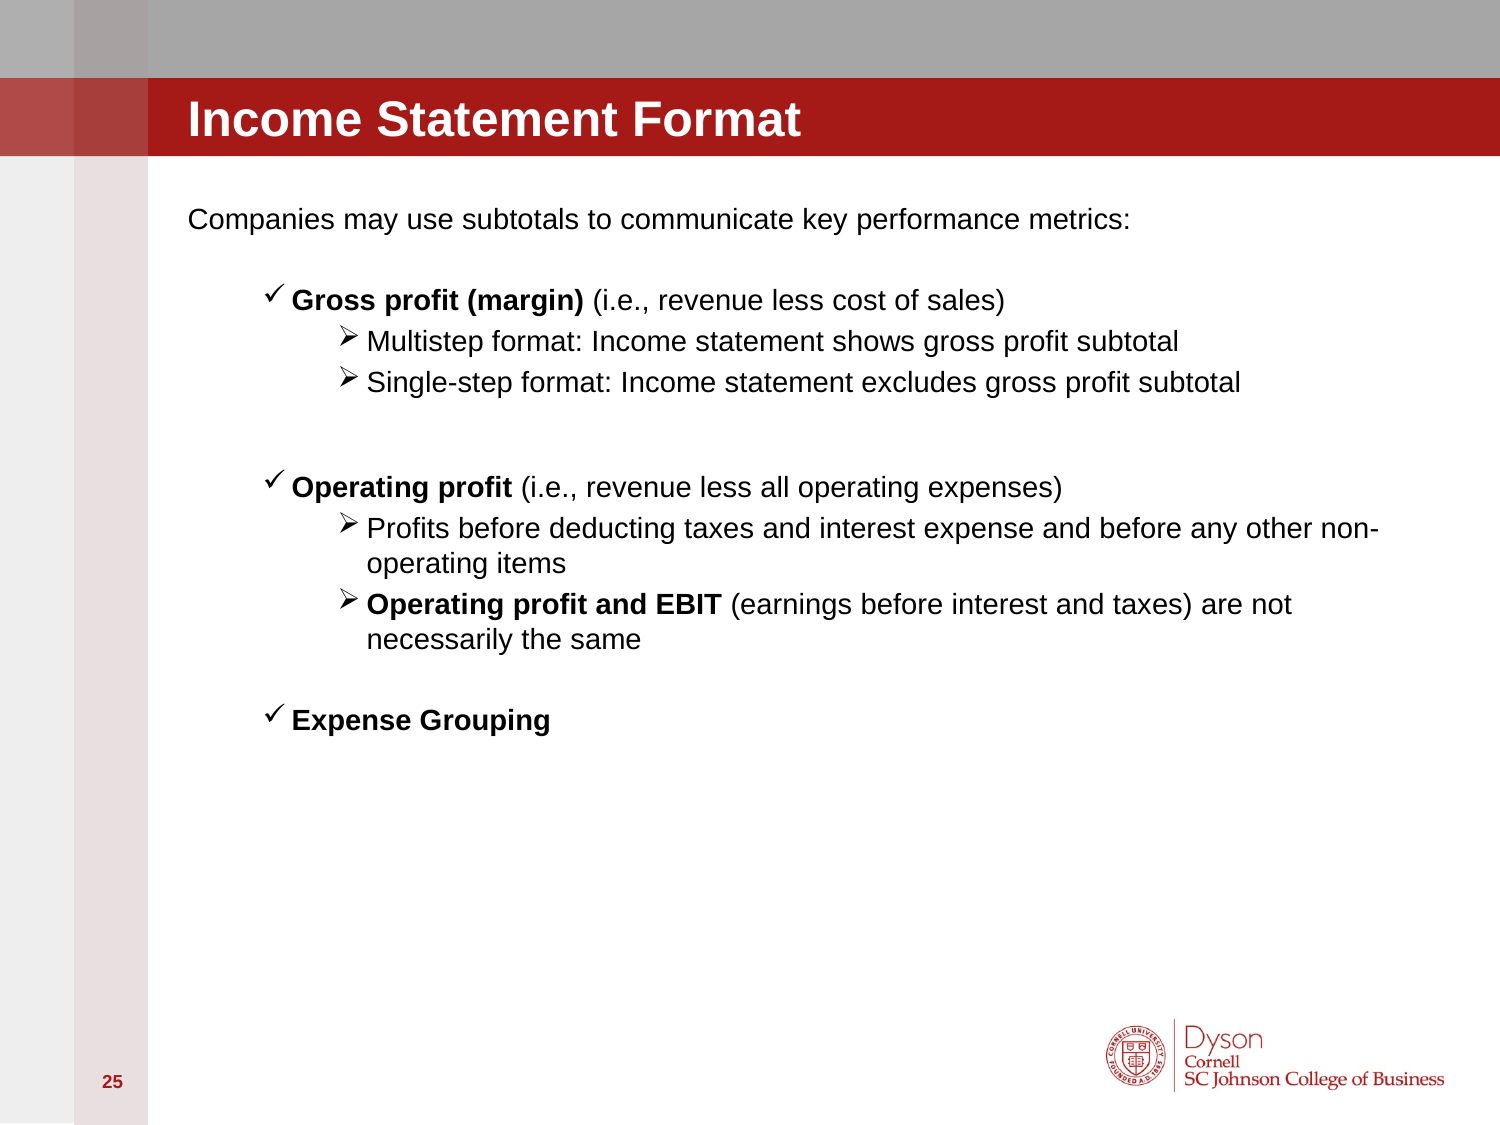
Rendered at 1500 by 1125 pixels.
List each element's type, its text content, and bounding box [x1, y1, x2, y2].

list Companies may use subtotals to communicate key performance metrics: Gross profit (margin) (i.e., revenue less cost of sales) Multistep format: Income statement shows gross profit subtotal Single-step format: Income statement excludes gross profit subtotal Operating profit (i.e., revenue less all operating expenses) Profits before deducting taxes and interest expense and before any other non-operating items Operating profit and EBIT (earnings before interest and taxes) are not necessarily the same Expense Grouping [187, 200, 1388, 963]
title Income Statement Format [187, 46, 1169, 147]
picture [1106, 1019, 1444, 1092]
slide_number 25 [74, 1062, 151, 1125]
